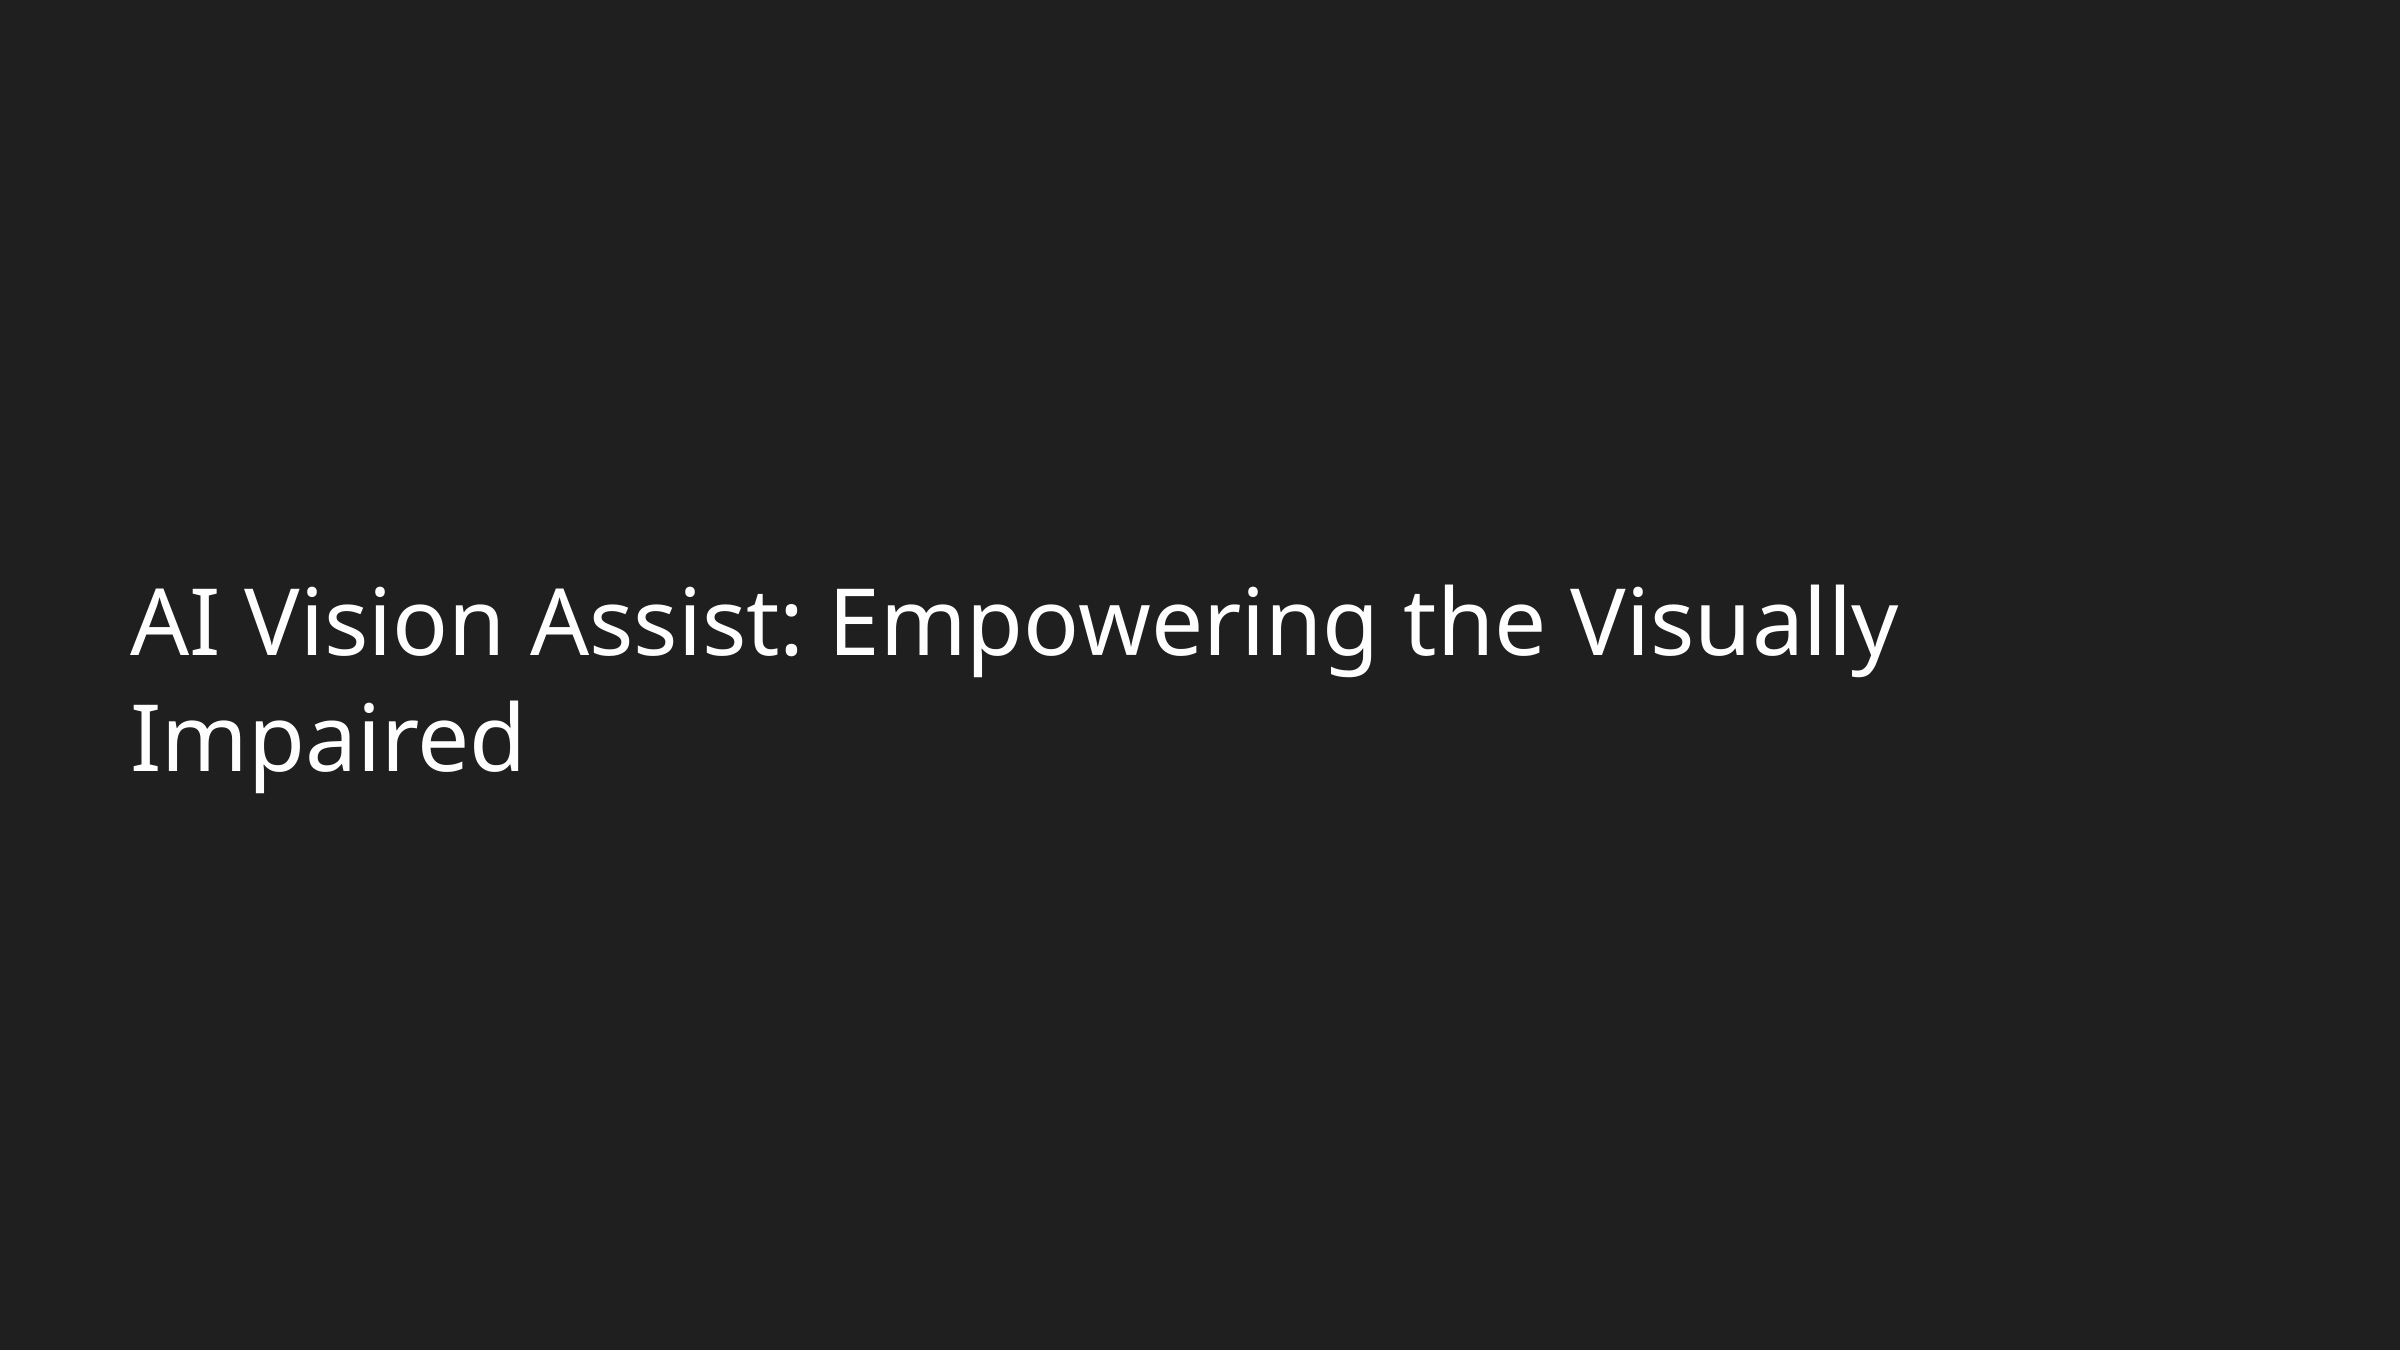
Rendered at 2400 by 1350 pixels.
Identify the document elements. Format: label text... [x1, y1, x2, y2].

text_box AI Vision Assist: Empowering the Visually Impaired [130, 558, 2270, 792]
